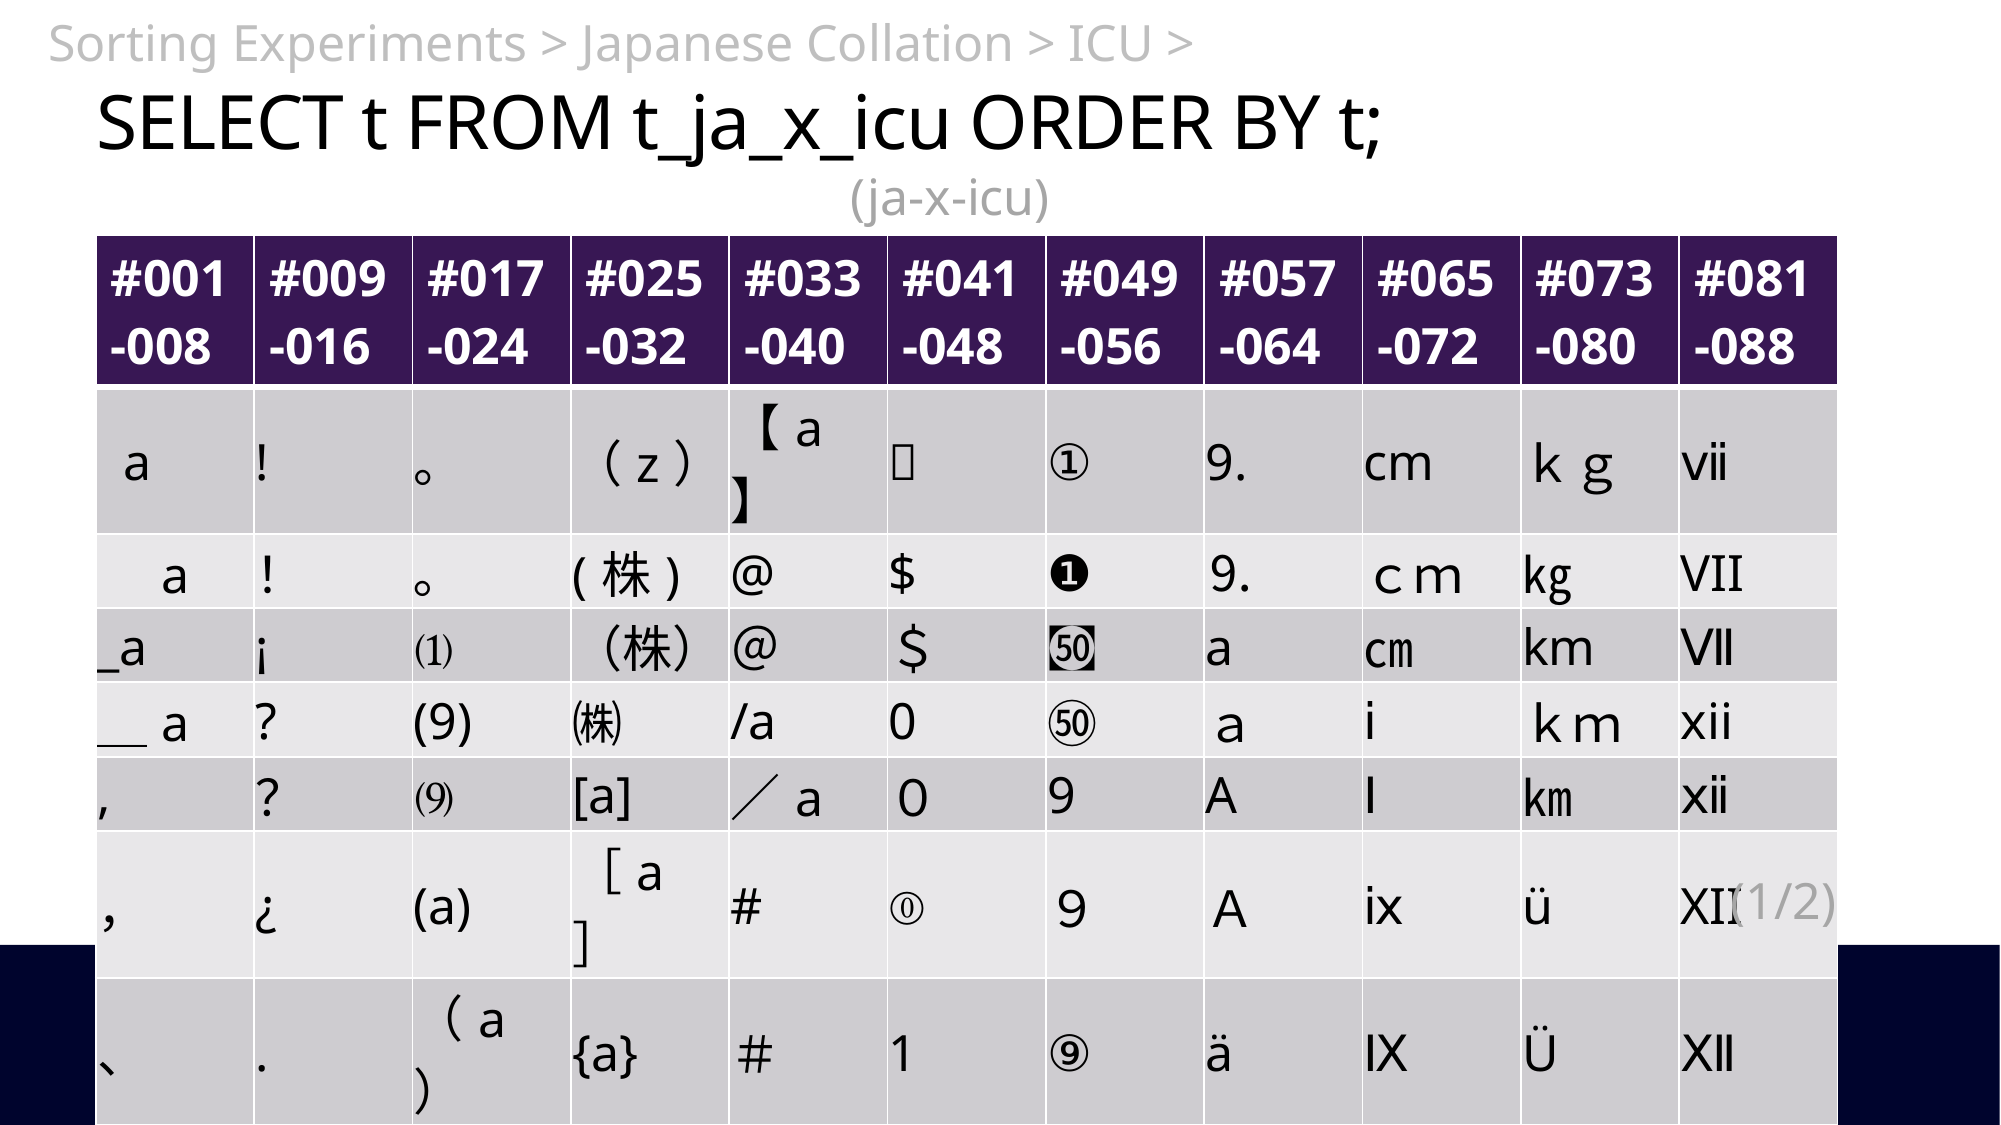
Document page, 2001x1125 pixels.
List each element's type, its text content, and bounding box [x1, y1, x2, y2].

table_cell a [97, 390, 253, 533]
table_header #033 -040 [730, 236, 887, 384]
table_cell 9. [1205, 390, 1362, 533]
table_cell xii [1680, 683, 1837, 756]
table_cell ä [1205, 979, 1362, 1124]
table_cell ü [1522, 832, 1678, 977]
table_header #049 -056 [1047, 236, 1203, 384]
table_cell ⅰ [1363, 683, 1520, 756]
table_cell ⑼ [413, 758, 570, 830]
table_cell _a [97, 609, 253, 681]
table_cell （a） [413, 979, 570, 1124]
table_cell ⅶ [1680, 390, 1837, 533]
table_cell VII [1680, 535, 1837, 607]
table_cell ⑴ [413, 609, 570, 681]
table_cell ｋｇ [1522, 390, 1678, 533]
table_cell ＠ [730, 609, 887, 681]
table_cell ㈱ [572, 683, 728, 756]
table_cell ㎏ [1522, 535, 1678, 607]
table_header #041 -048 [888, 236, 1045, 384]
text_box (1/2) [1730, 869, 1837, 930]
table_cell 、 [97, 979, 253, 1124]
table_cell ❶ [1047, 535, 1203, 607]
table_cell ? [255, 683, 412, 756]
table_cell ９ [1047, 832, 1203, 977]
table_header #001 -008 [97, 236, 253, 384]
table_cell Ü [1522, 979, 1678, 1124]
table_header #065 -072 [1363, 236, 1520, 384]
table_header #081 -088 [1680, 236, 1837, 384]
table_cell ㎞ [1522, 758, 1678, 830]
table_header #057 -064 [1205, 236, 1362, 384]
table_cell {a} [572, 979, 728, 1124]
table_cell ／a [730, 758, 887, 830]
table_cell Ⅰ [1363, 758, 1520, 830]
table_cell ① [1047, 390, 1203, 533]
table_cell ｋｍ [1522, 683, 1678, 756]
table_header #073 -080 [1522, 236, 1678, 384]
table_cell ㎝ [1363, 609, 1520, 681]
table_cell (株) [572, 535, 728, 607]
table_cell a [1205, 609, 1362, 681]
table_cell [a] [572, 758, 728, 830]
table_cell ｃｍ [1363, 535, 1520, 607]
table_header #009 -016 [255, 236, 412, 384]
table_cell ⅻ [1680, 758, 1837, 830]
table_cell Ⅶ [1680, 609, 1837, 681]
table_cell 。 [413, 390, 570, 533]
table_cell ａ [1205, 683, 1362, 756]
list Sorting Experiments > Japanese Collation > ICU > [48, 11, 1952, 72]
table_cell （株） [572, 609, 728, 681]
table_cell ㉌ [1047, 609, 1203, 681]
table_cell ？ [255, 758, 412, 830]
table_cell . [255, 979, 412, 1124]
text_box (ja-x-icu) [850, 165, 1051, 226]
table_cell ［a］ [572, 832, 728, 977]
table_cell XII [1680, 832, 1837, 977]
table_cell Ⅸ [1363, 979, 1520, 1124]
table_header #017 -024 [413, 236, 570, 384]
table_cell # [730, 832, 887, 977]
table_cell ｡ [413, 535, 570, 607]
table_cell Ａ [1205, 832, 1362, 977]
table_cell 💓 [888, 390, 1045, 533]
table_cell 9 [1047, 758, 1203, 830]
table_cell (a) [413, 832, 570, 977]
table_cell ⓪ [888, 832, 1045, 977]
table_cell km [1522, 609, 1678, 681]
table_cell A [1205, 758, 1362, 830]
table_cell ¿ [255, 832, 412, 977]
title SELECT t FROM t_ja_x_icu ORDER BY t; [96, 75, 1904, 166]
table_cell Ⅻ [1680, 979, 1837, 1124]
table_cell a [97, 535, 253, 607]
table_cell ＃ [730, 979, 887, 1124]
table_cell （z） [572, 390, 728, 533]
table_cell ¡ [255, 609, 412, 681]
table_cell $ [888, 535, 1045, 607]
table_cell ０ [888, 758, 1045, 830]
table_cell ＿a [97, 683, 253, 756]
table_cell ⒐ [1205, 535, 1362, 607]
table_cell ！ [255, 535, 412, 607]
table_cell 【a】 [730, 390, 887, 533]
table_cell 0 [888, 683, 1045, 756]
table_cell cm [1363, 390, 1520, 533]
table_header #025 -032 [572, 236, 728, 384]
table_cell /a [730, 683, 887, 756]
table_cell 1 [888, 979, 1045, 1124]
table_cell ! [255, 390, 412, 533]
table_cell ⑨ [1047, 979, 1203, 1124]
table_cell (9) [413, 683, 570, 756]
table_cell , [97, 758, 253, 830]
table_cell ㊿ [1047, 683, 1203, 756]
table_cell ＄ [888, 609, 1045, 681]
table_cell ⅸ [1363, 832, 1520, 977]
table_cell ， [97, 832, 253, 977]
table_cell @ [730, 535, 887, 607]
